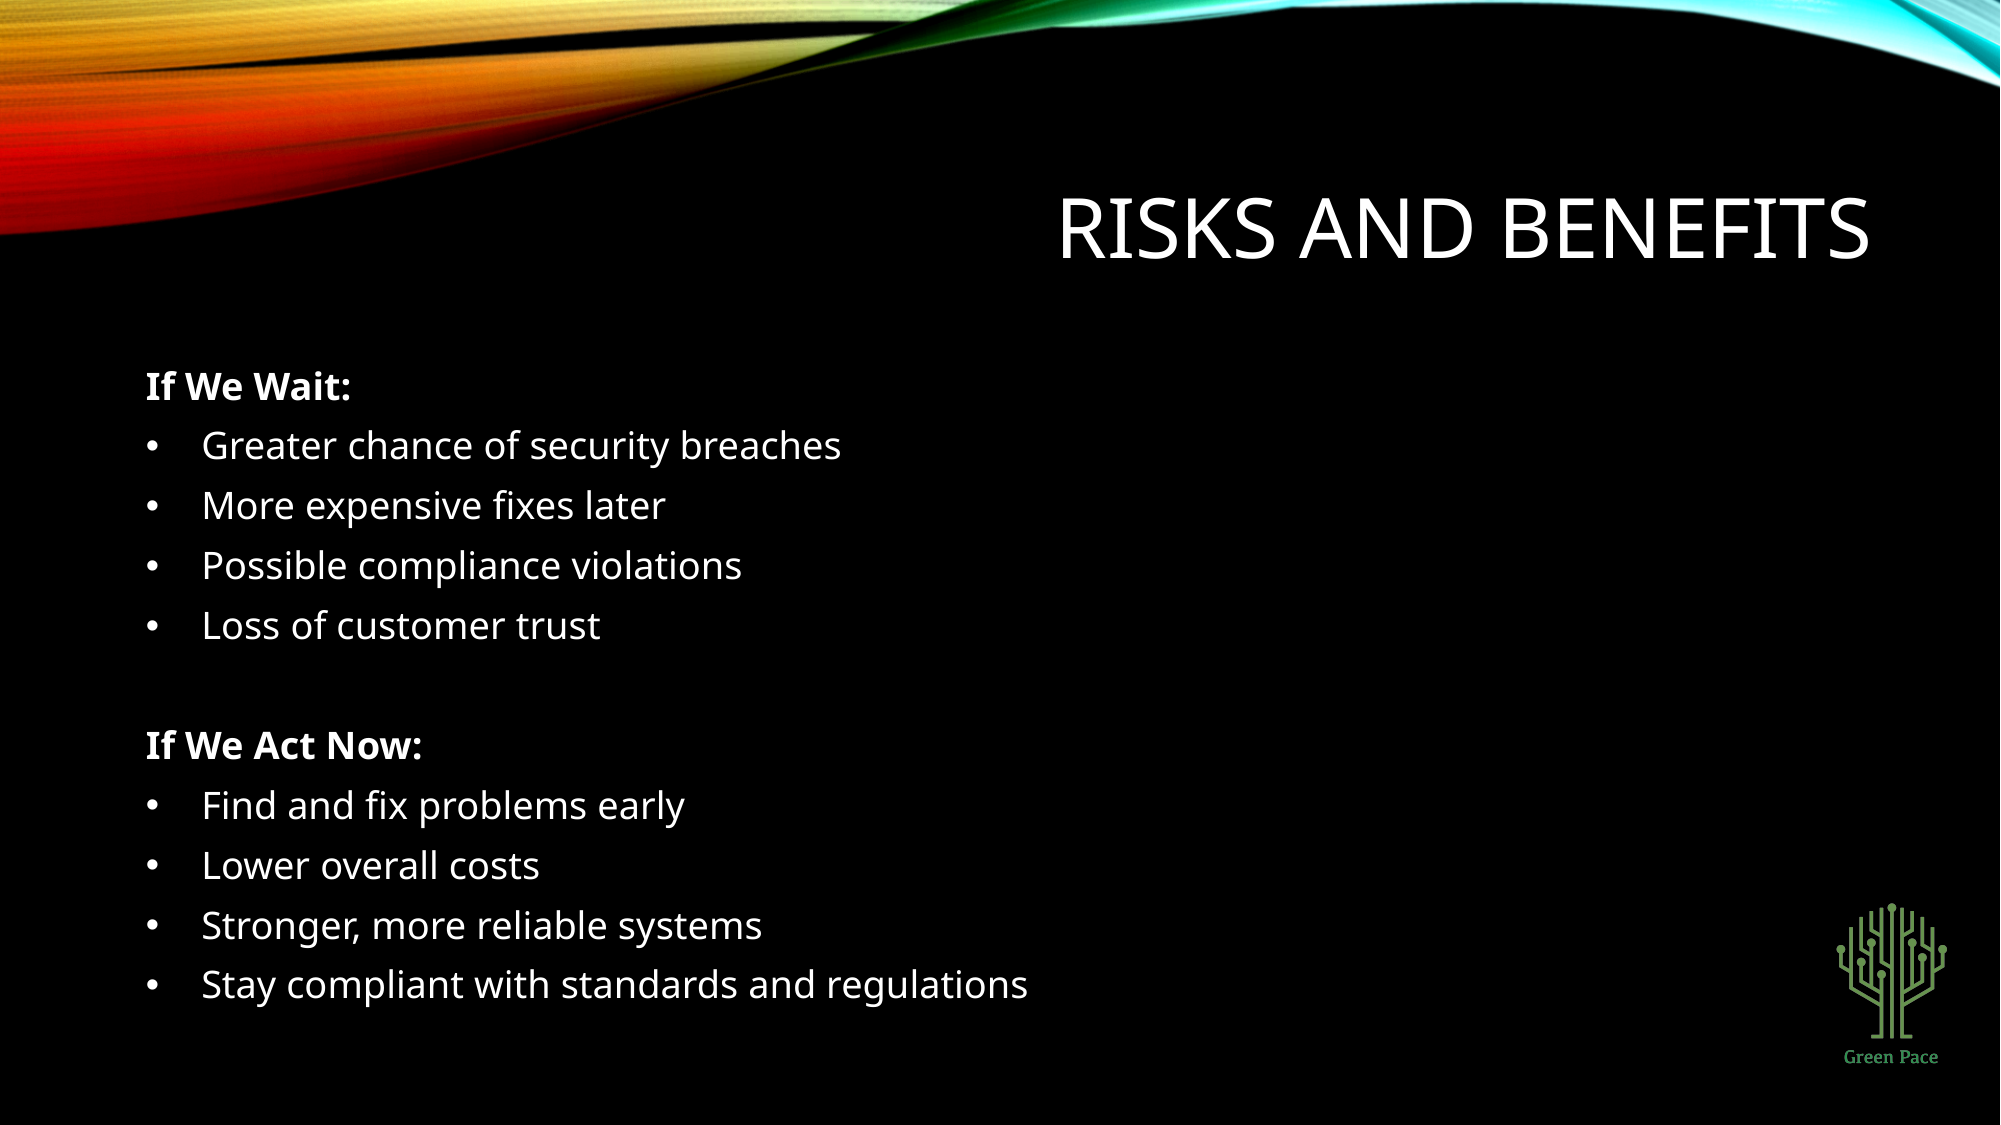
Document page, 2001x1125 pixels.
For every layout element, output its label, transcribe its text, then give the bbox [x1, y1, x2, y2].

picture [0, 0, 2000, 237]
list If We Wait: Greater chance of security breaches More expensive fixes later Possible compliance violations Loss of customer trust If We Act Now: Find and fix problems early Lower overall costs Stronger, more reliable systems Stay compliant with standards and regulations [112, 360, 1888, 1021]
picture [1817, 892, 1964, 1082]
title RISKS AND BENEFITS [474, 125, 1888, 338]
